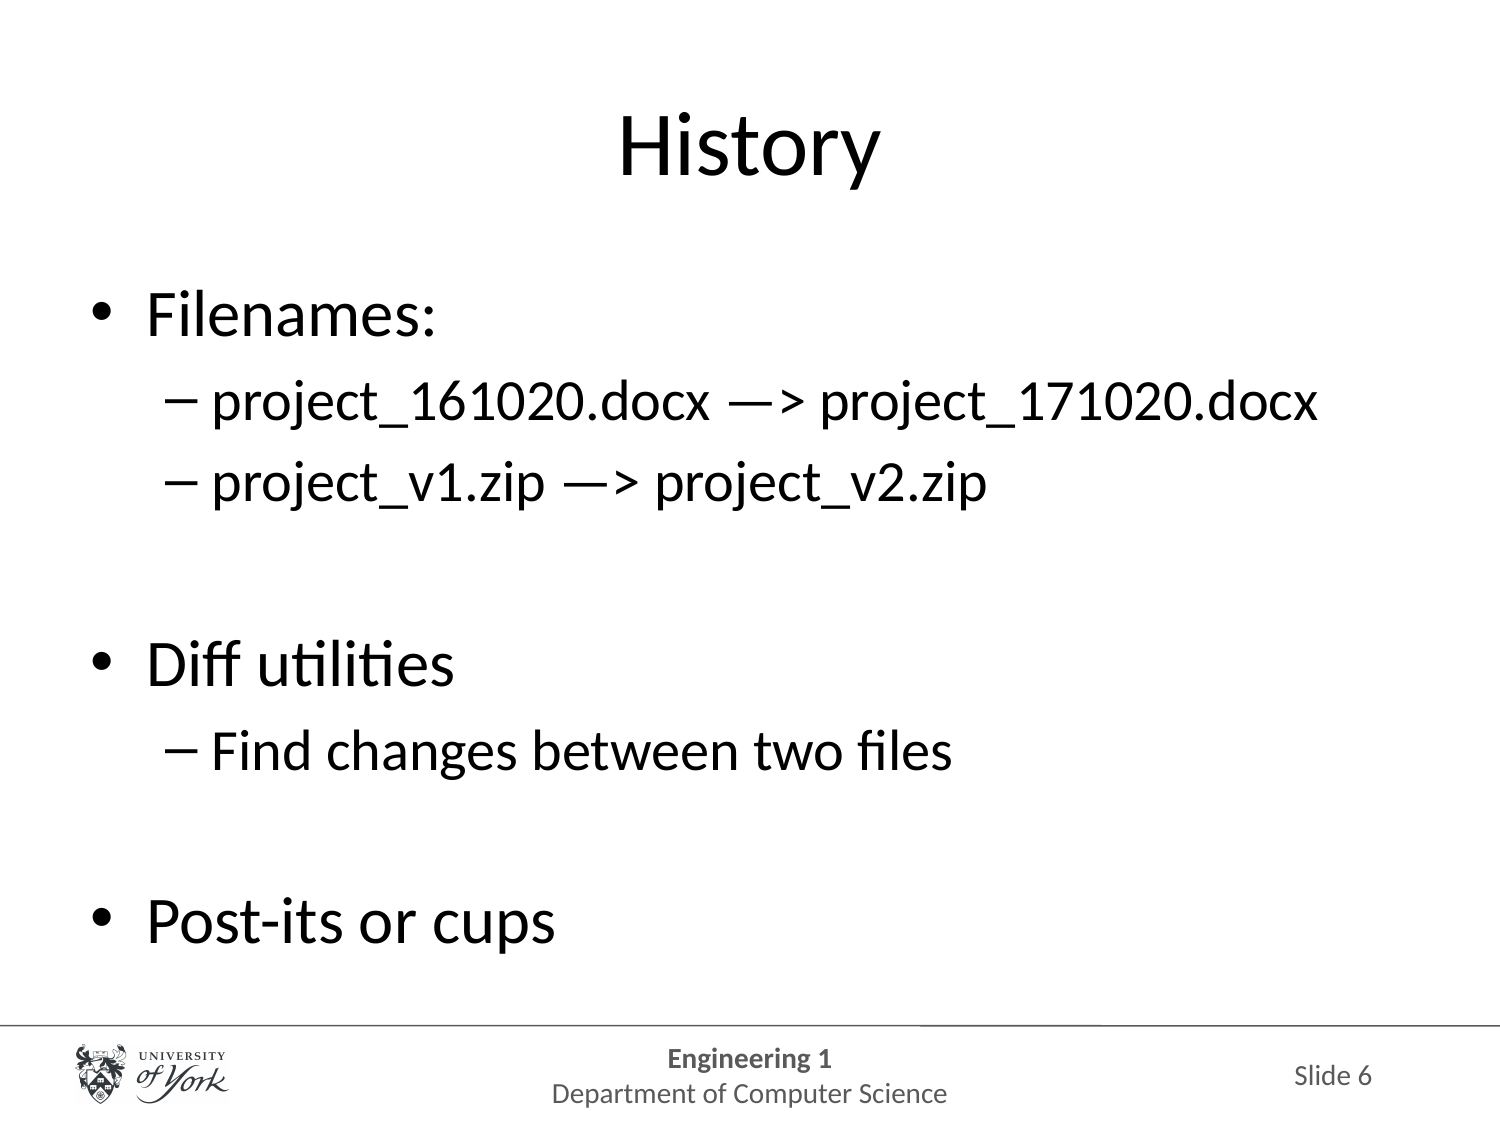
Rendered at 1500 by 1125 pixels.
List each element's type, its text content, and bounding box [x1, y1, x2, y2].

list Filenames: project_161020.docx —> project_171020.docx project_v1.zip —> project_v2.zip Diff utilities Find changes between two files Post-its or cups [75, 262, 1425, 1005]
title History [75, 45, 1425, 233]
picture [75, 1044, 229, 1104]
